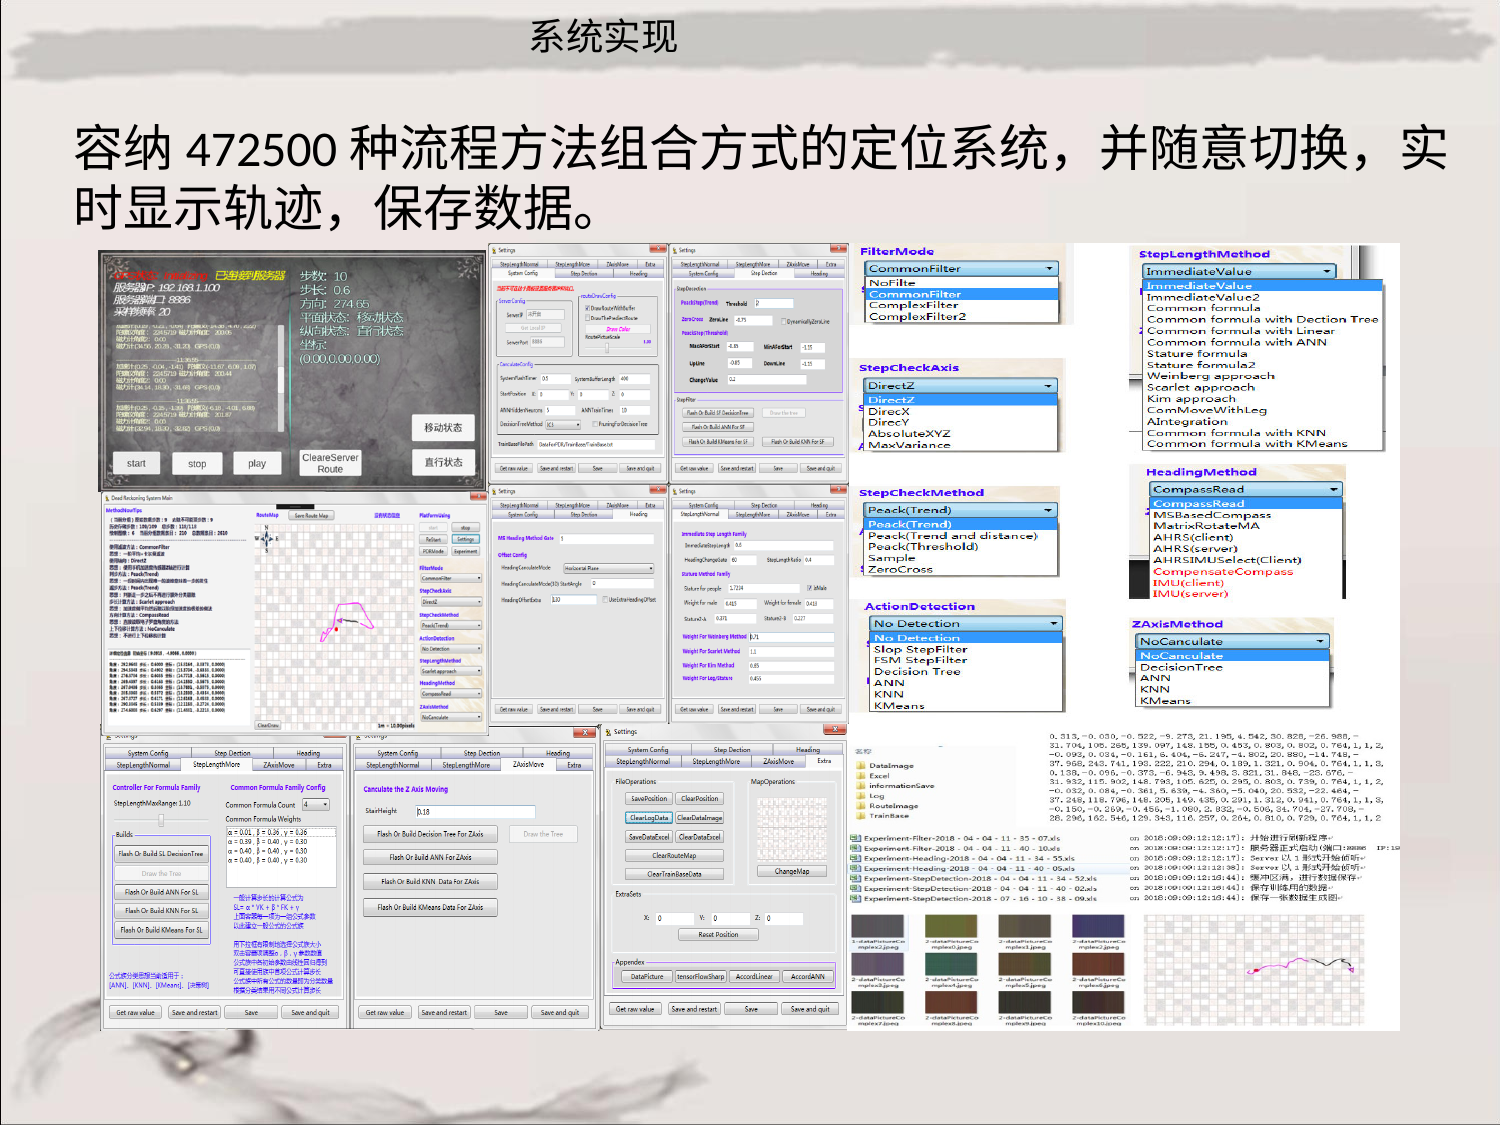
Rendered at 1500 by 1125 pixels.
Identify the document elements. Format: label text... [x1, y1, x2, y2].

picture [0, 0, 1500, 1125]
text_box 系统实现 [513, 5, 1010, 66]
text_box 容纳472500种流程方法组合方式的定位系统，并随意切换，实时显示轨迹，保存数据。 [58, 108, 1500, 244]
